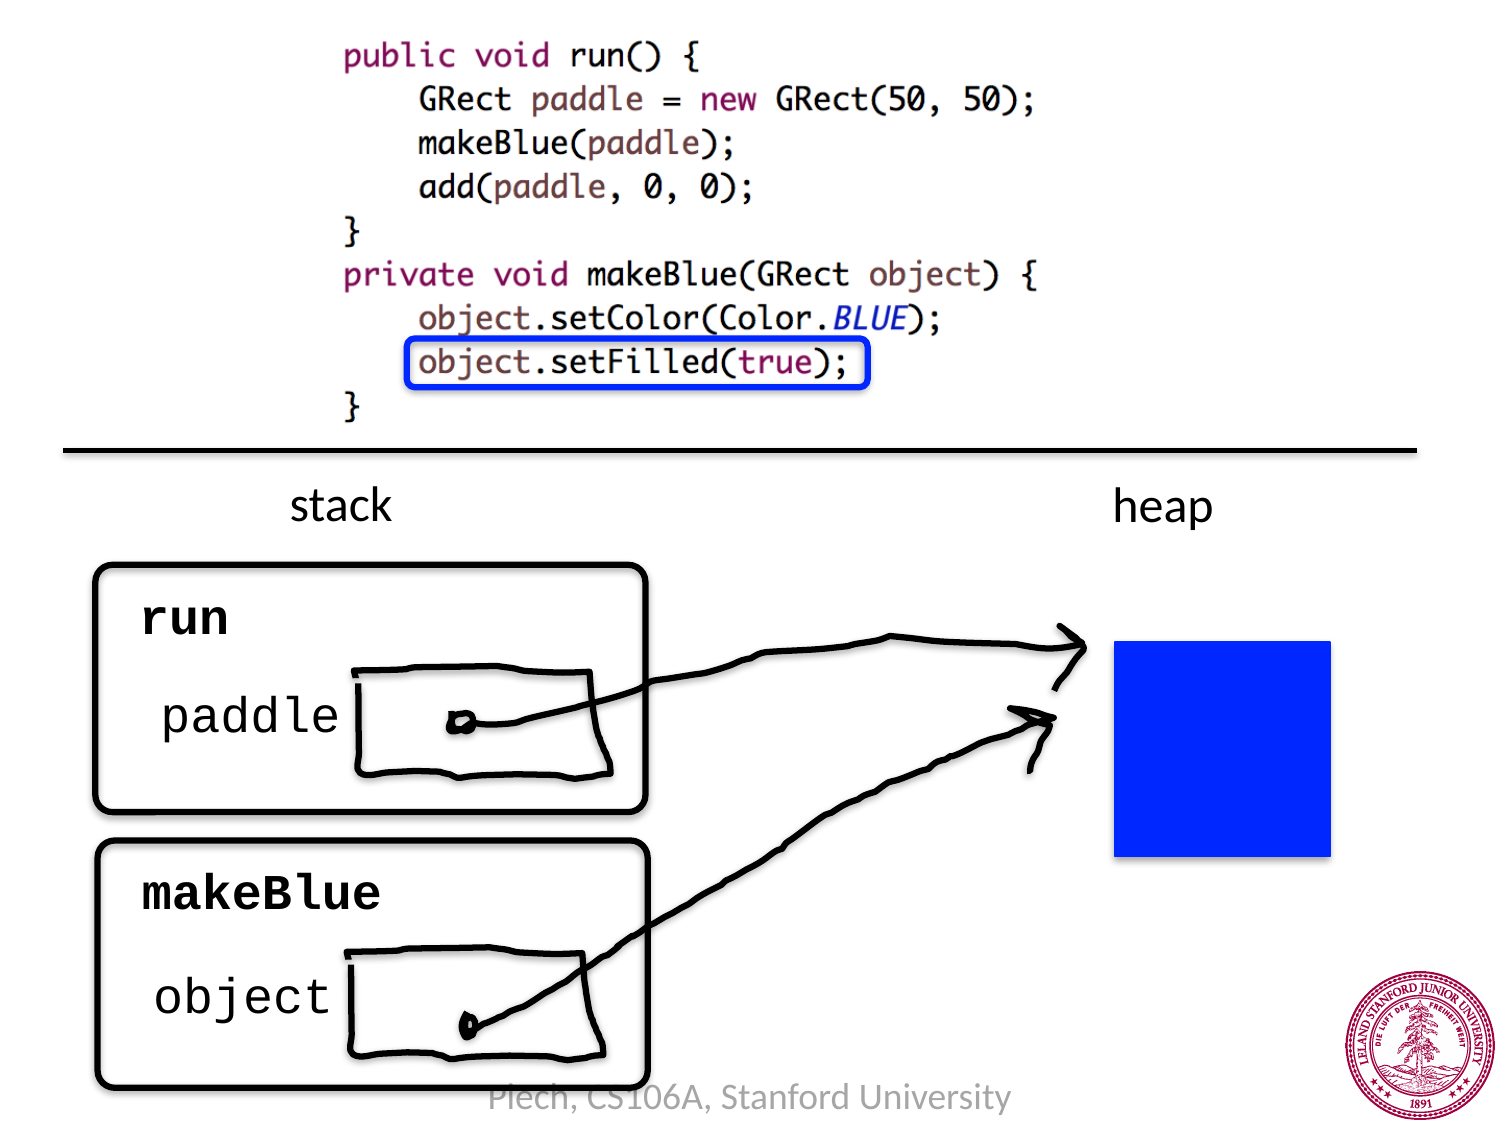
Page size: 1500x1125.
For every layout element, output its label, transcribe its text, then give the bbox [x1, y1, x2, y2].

text_box [345, 946, 605, 1061]
text_box object [138, 956, 346, 1031]
text_box [460, 707, 1055, 1039]
picture [332, 31, 1086, 445]
text_box [353, 665, 612, 780]
text_box stack [274, 464, 408, 539]
text_box [96, 839, 649, 1089]
text_box [1114, 641, 1331, 857]
text_box heap [1097, 465, 1229, 541]
picture [1345, 971, 1495, 1120]
text_box paddle [145, 674, 353, 750]
text_box [448, 625, 1085, 733]
text_box [94, 564, 647, 813]
